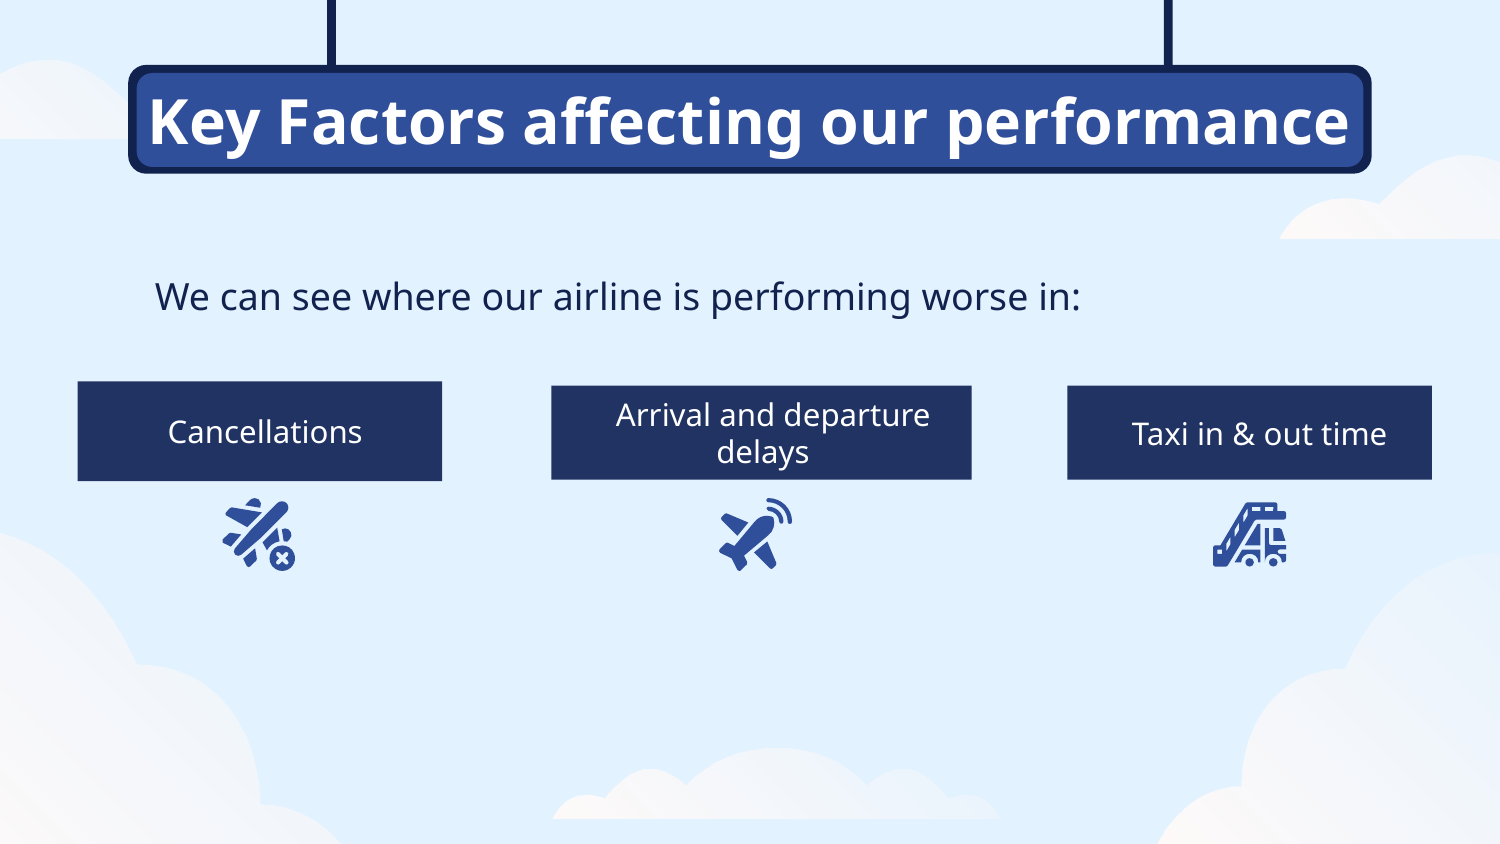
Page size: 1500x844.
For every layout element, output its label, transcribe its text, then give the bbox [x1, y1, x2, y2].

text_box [221, 497, 299, 572]
text_box Taxi in & out time [1067, 385, 1432, 480]
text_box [1212, 502, 1287, 567]
title Key Factors affecting our performance [88, 72, 1412, 167]
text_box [718, 497, 793, 572]
text_box Arrival and departure delays [551, 385, 972, 480]
text_box Cancellations [77, 381, 443, 482]
list We can see where our airline is performing worse in: [139, 212, 1312, 424]
